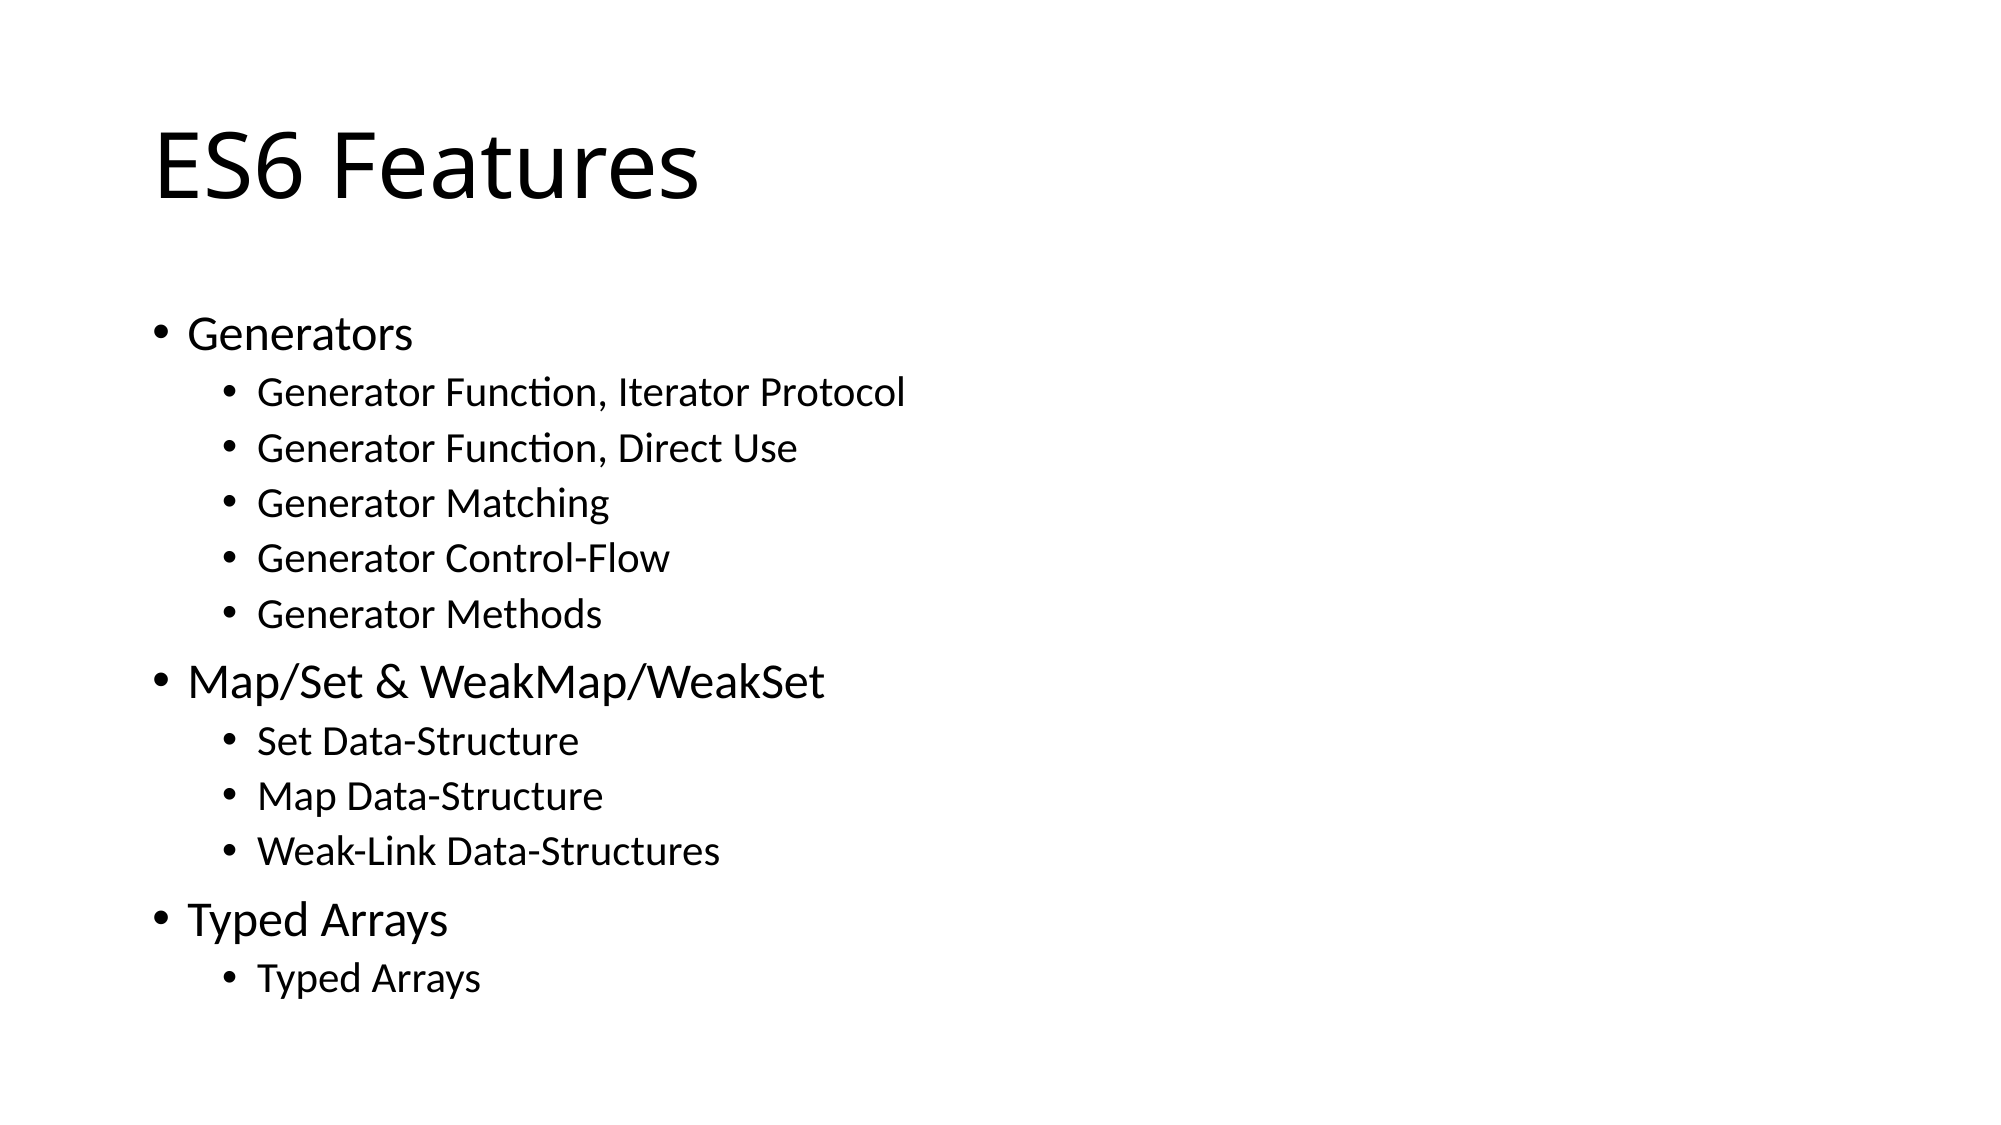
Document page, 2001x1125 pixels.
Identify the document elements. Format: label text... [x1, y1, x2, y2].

list Generators Generator Function, Iterator Protocol Generator Function, Direct Use Generator Matching Generator Control-Flow Generator Methods Map/Set & WeakMap/WeakSet Set Data-Structure Map Data-Structure Weak-Link Data-Structures Typed Arrays Typed Arrays [137, 299, 1863, 1014]
title ES6 Features [137, 59, 1863, 278]
